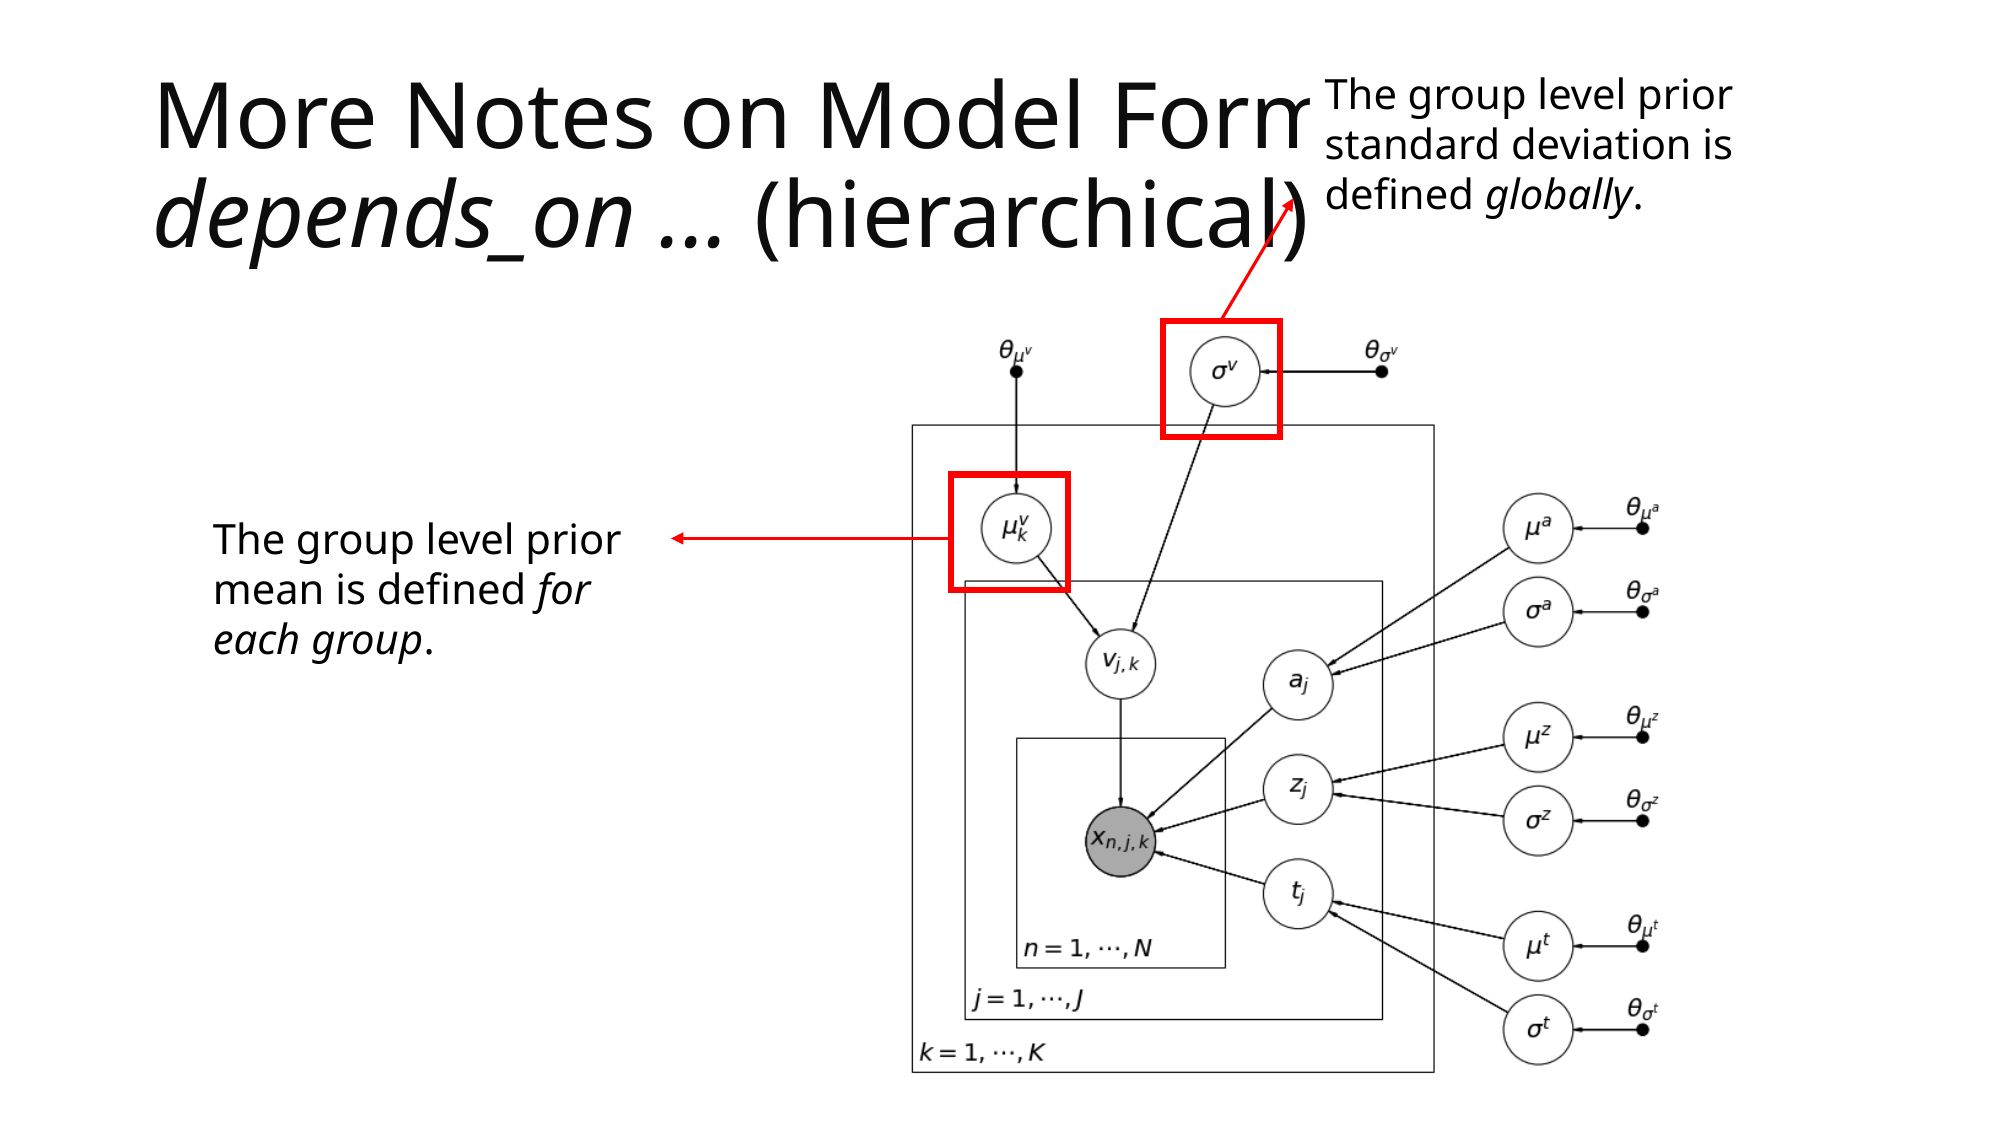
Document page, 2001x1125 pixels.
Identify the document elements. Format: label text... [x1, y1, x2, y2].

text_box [1221, 198, 1294, 320]
text_box The group level prior mean is defined for each group. [197, 505, 700, 671]
picture [891, 303, 1695, 1105]
title More Notes on Model Formulations: depends_on ... (hierarchical) [137, 59, 1863, 278]
text_box The group level prior standard deviation is defined globally. [1309, 60, 1812, 226]
